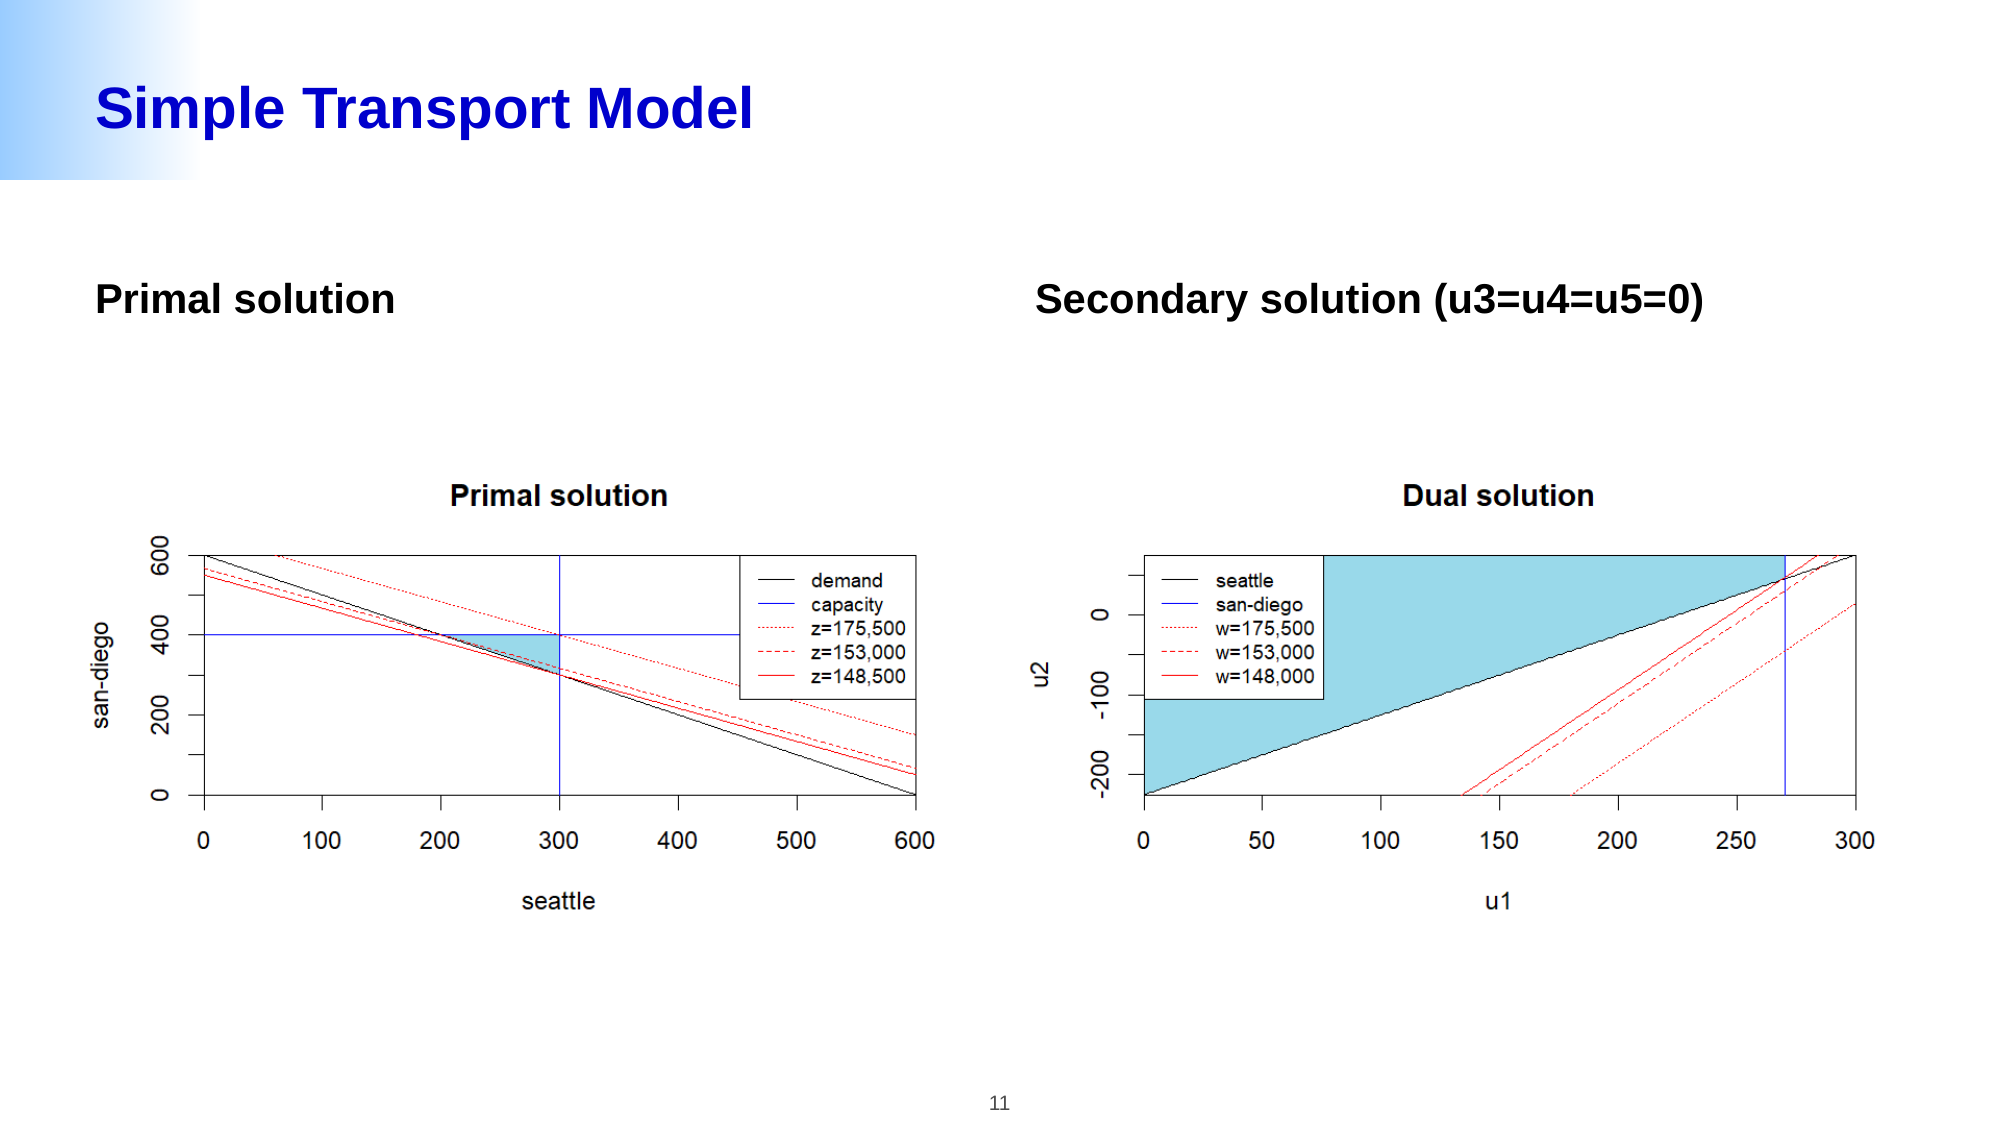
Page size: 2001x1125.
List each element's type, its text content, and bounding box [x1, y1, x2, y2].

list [80, 431, 980, 948]
list Primal solution [79, 224, 981, 331]
title Simple Transport Model [79, 29, 1921, 181]
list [1020, 431, 1920, 948]
list Secondary solution (u3=u4=u5=0) [1019, 224, 1921, 331]
